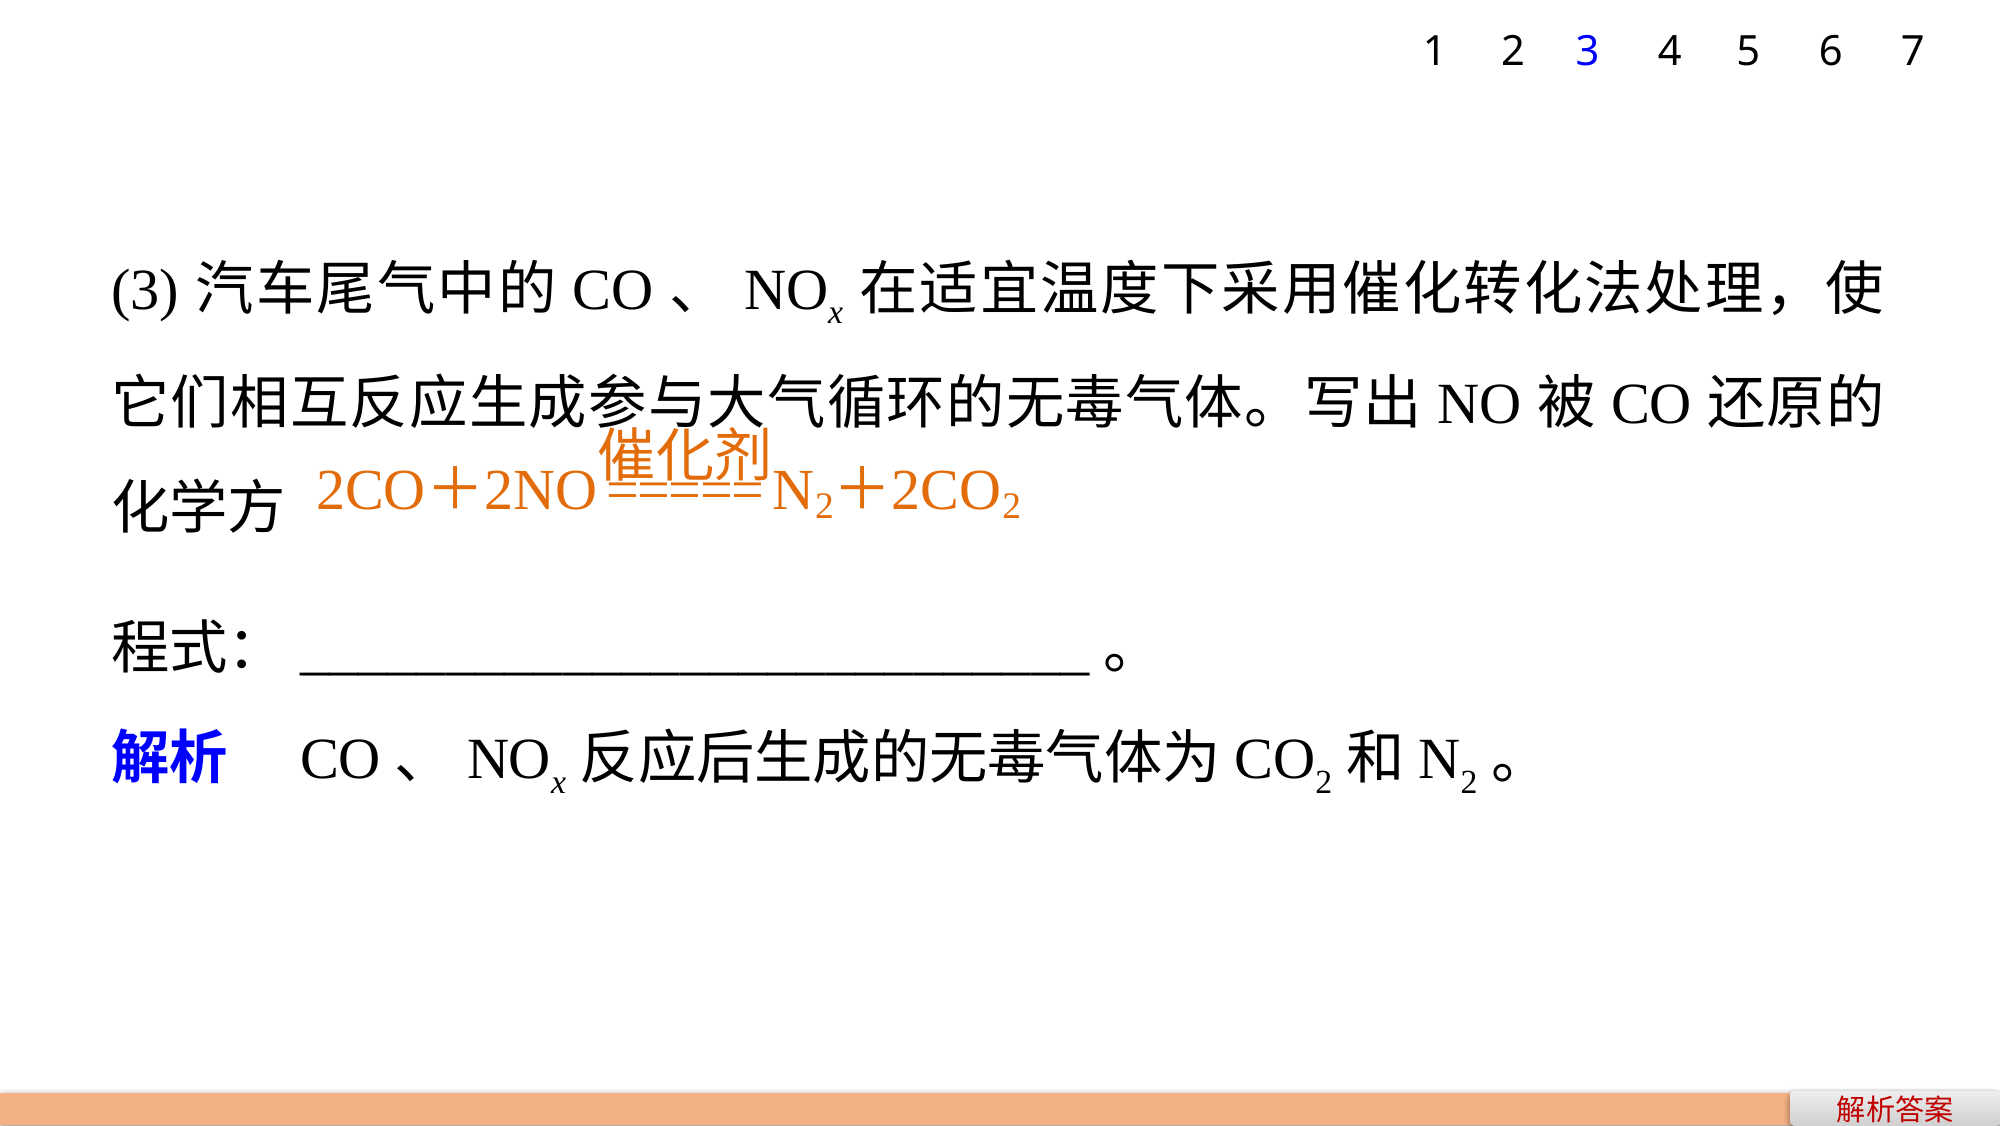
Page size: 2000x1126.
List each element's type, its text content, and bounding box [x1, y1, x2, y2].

text_box 6 [1797, 1, 1863, 97]
text_box (3)汽车尾气中的CO、NOx在适宜温度下采用催化转化法处理，使它们相互反应生成参与大气循环的无毒气体。写出NO被CO还原的化学方 程式：___________________________。 解析 CO、NOx反应后生成的无毒气体为CO2和N2。 [91, 201, 1905, 810]
text_box 1 [1401, 1, 1467, 97]
text_box 7 [1879, 1, 1945, 96]
text_box 解析答案 [1788, 1089, 2000, 1126]
text_box 3 [1562, 1, 1620, 97]
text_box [315, 416, 1064, 590]
text_box 2 [1483, 1, 1546, 97]
text_box 5 [1715, 1, 1781, 97]
text_box 4 [1636, 1, 1702, 97]
text_box [0, 1092, 1787, 1126]
